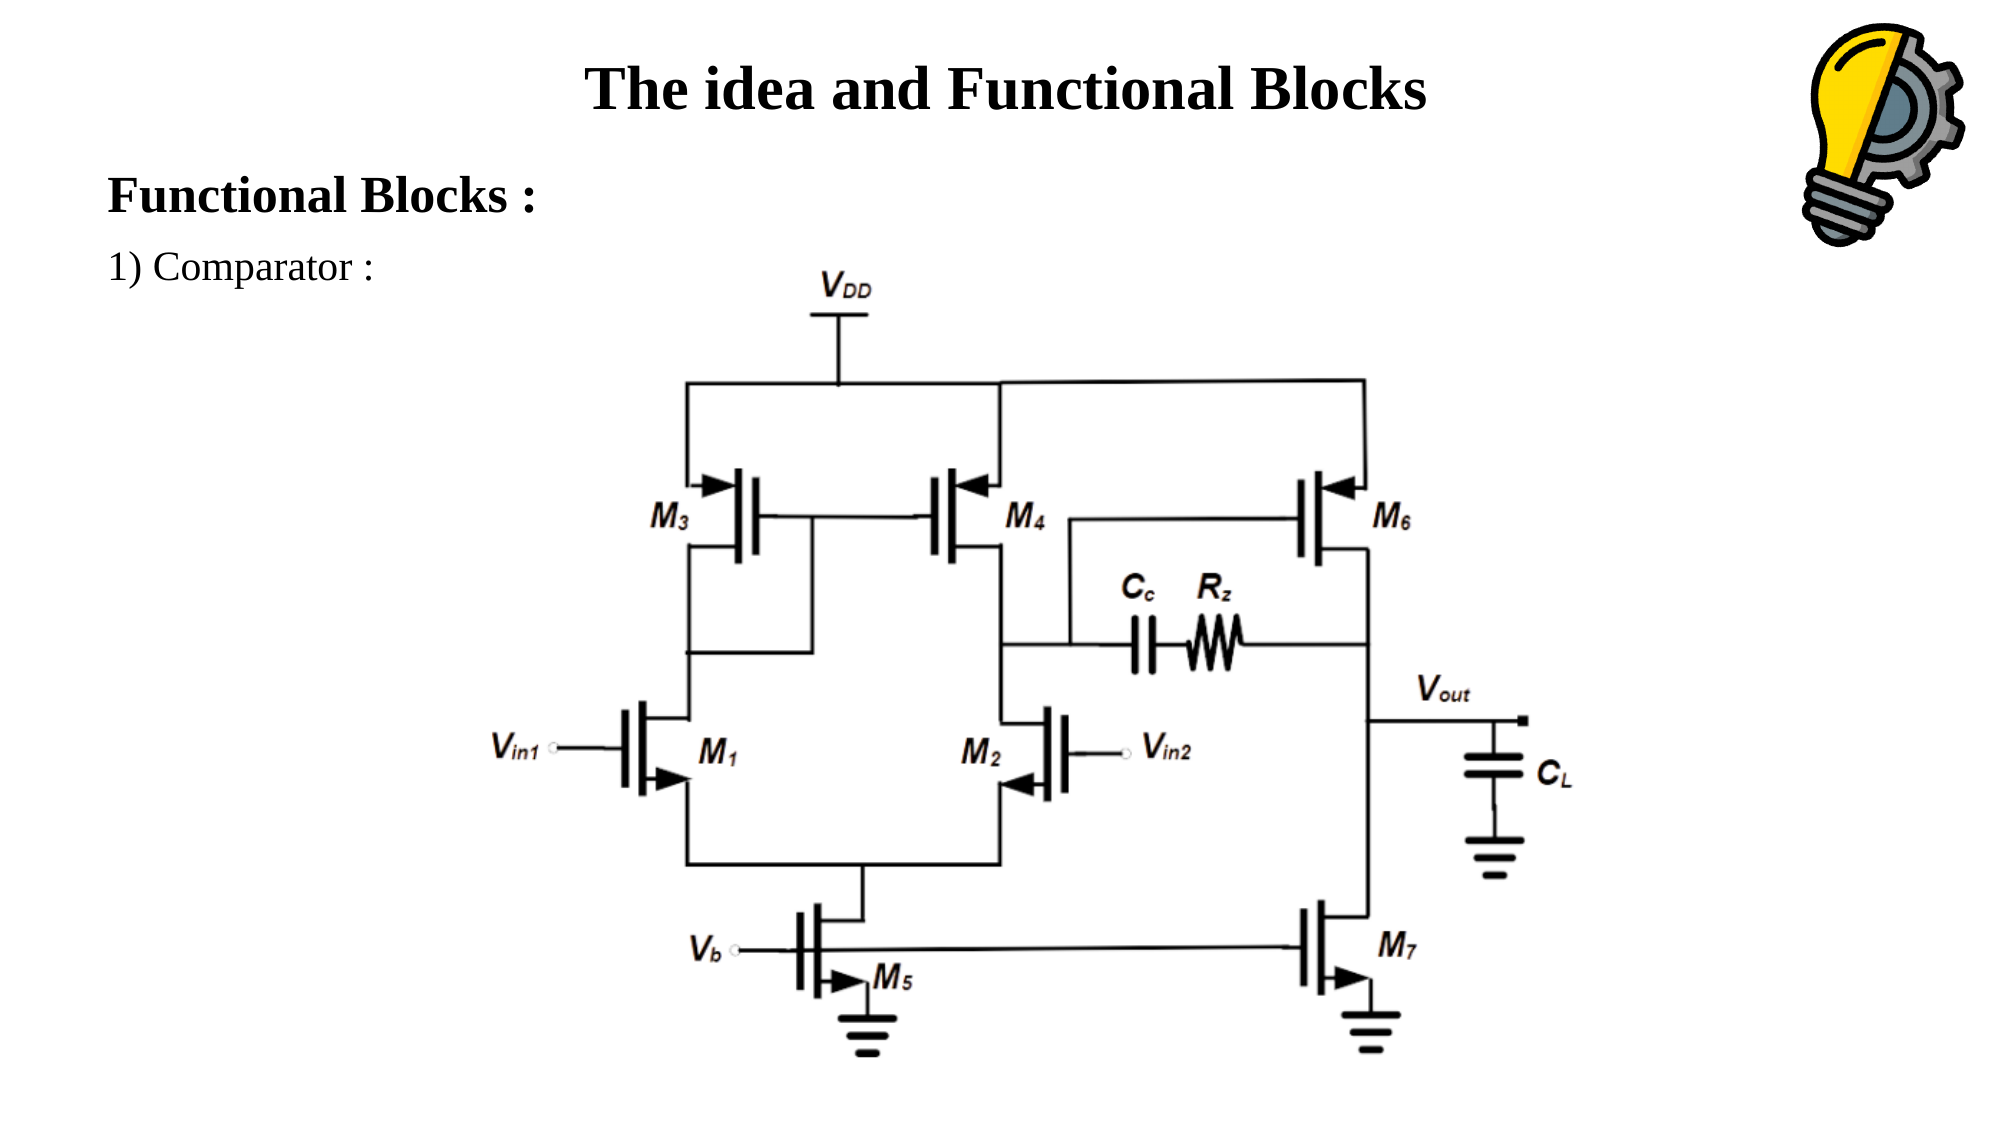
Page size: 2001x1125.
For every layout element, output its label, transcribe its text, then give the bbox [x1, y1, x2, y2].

list Functional Blocks : 1) Comparator : [92, 160, 1729, 320]
picture [1729, 0, 2000, 287]
picture [458, 238, 1618, 1076]
title The idea and Functional Blocks [285, 49, 1729, 129]
